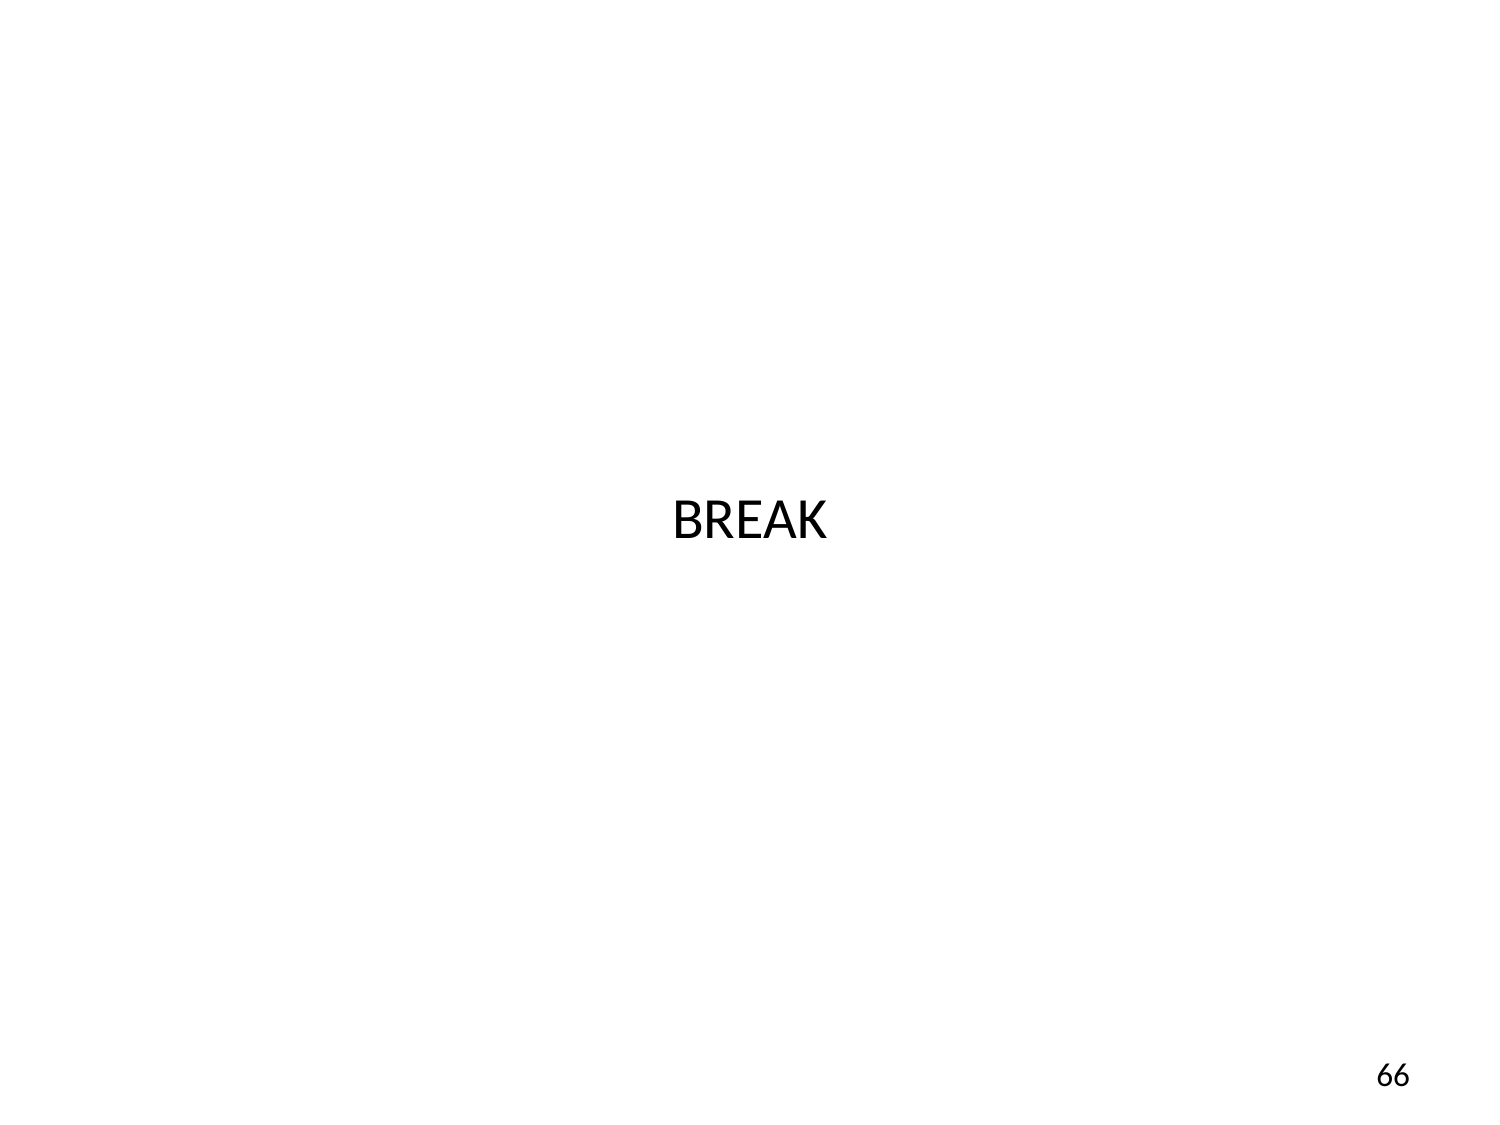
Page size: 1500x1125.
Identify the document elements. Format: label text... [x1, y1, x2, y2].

title BREAK [75, 450, 1425, 580]
slide_number 66 [1074, 1042, 1425, 1103]
